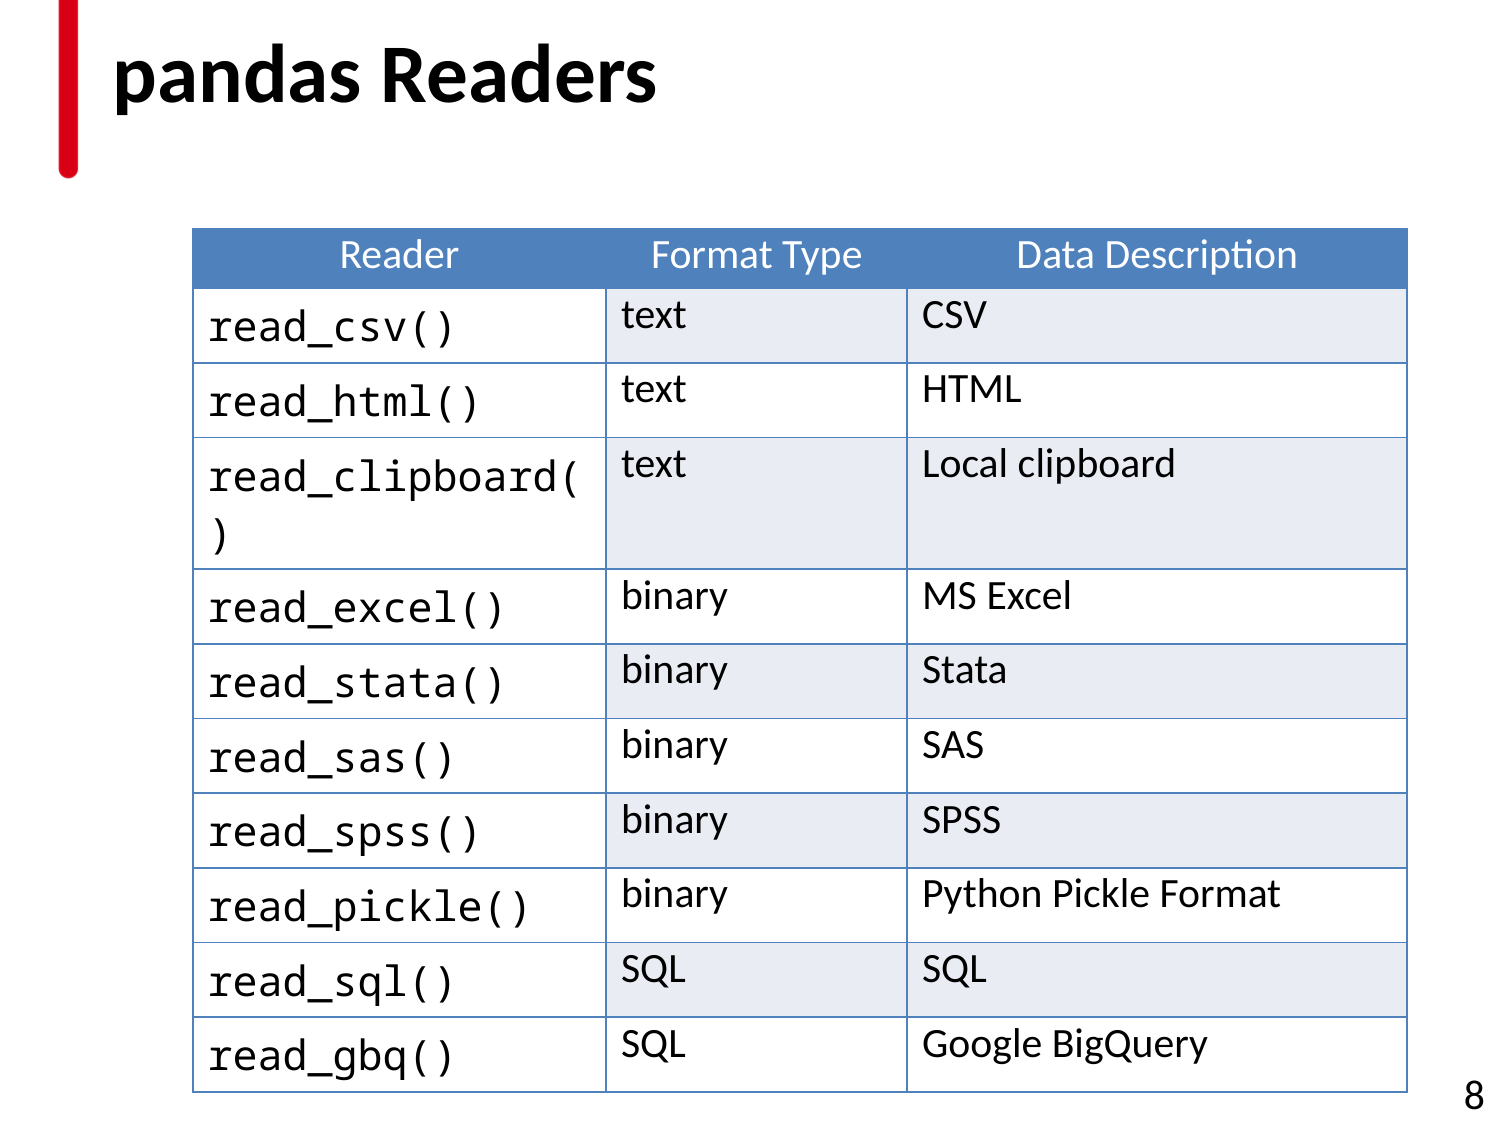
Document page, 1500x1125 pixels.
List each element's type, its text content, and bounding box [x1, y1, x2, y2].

table_cell text [607, 438, 906, 568]
table_header Format Type [606, 230, 907, 287]
table_cell binary [607, 570, 906, 643]
table_header Reader [194, 230, 606, 287]
table_cell read_pickle() [194, 869, 605, 942]
table_cell Stata [908, 645, 1406, 718]
table_cell read_excel() [194, 570, 605, 643]
table_cell binary [607, 794, 906, 867]
table_cell read_csv() [194, 289, 605, 362]
table_cell MS Excel [908, 570, 1406, 643]
table_cell SPSS [908, 794, 1406, 867]
table_cell HTML [908, 364, 1406, 437]
table_cell Python Pickle Format [908, 869, 1406, 942]
table_cell read_stata() [194, 645, 605, 718]
table_cell read_gbq() [194, 1018, 605, 1091]
table_cell text [607, 289, 906, 362]
table_cell Local clipboard [908, 438, 1406, 568]
table_cell read_html() [194, 364, 605, 437]
table_cell binary [607, 645, 906, 718]
table_cell read_sql() [194, 943, 605, 1016]
list [75, 212, 1425, 1052]
table_cell text [607, 364, 906, 437]
table_cell SAS [908, 719, 1406, 792]
table_cell SQL [607, 1018, 906, 1091]
table_cell read_sas() [194, 719, 605, 792]
title pandas Readers [97, 0, 1500, 138]
table_cell binary [607, 869, 906, 942]
table_cell CSV [908, 289, 1406, 362]
table_cell SQL [908, 943, 1406, 1016]
table_cell SQL [607, 943, 906, 1016]
table_cell read_spss() [194, 794, 605, 867]
table_header Data Description [907, 230, 1406, 287]
table_cell Google BigQuery [908, 1018, 1406, 1091]
table_cell read_clipboard() [194, 438, 605, 568]
table_cell binary [607, 719, 906, 792]
picture [57, 0, 81, 200]
